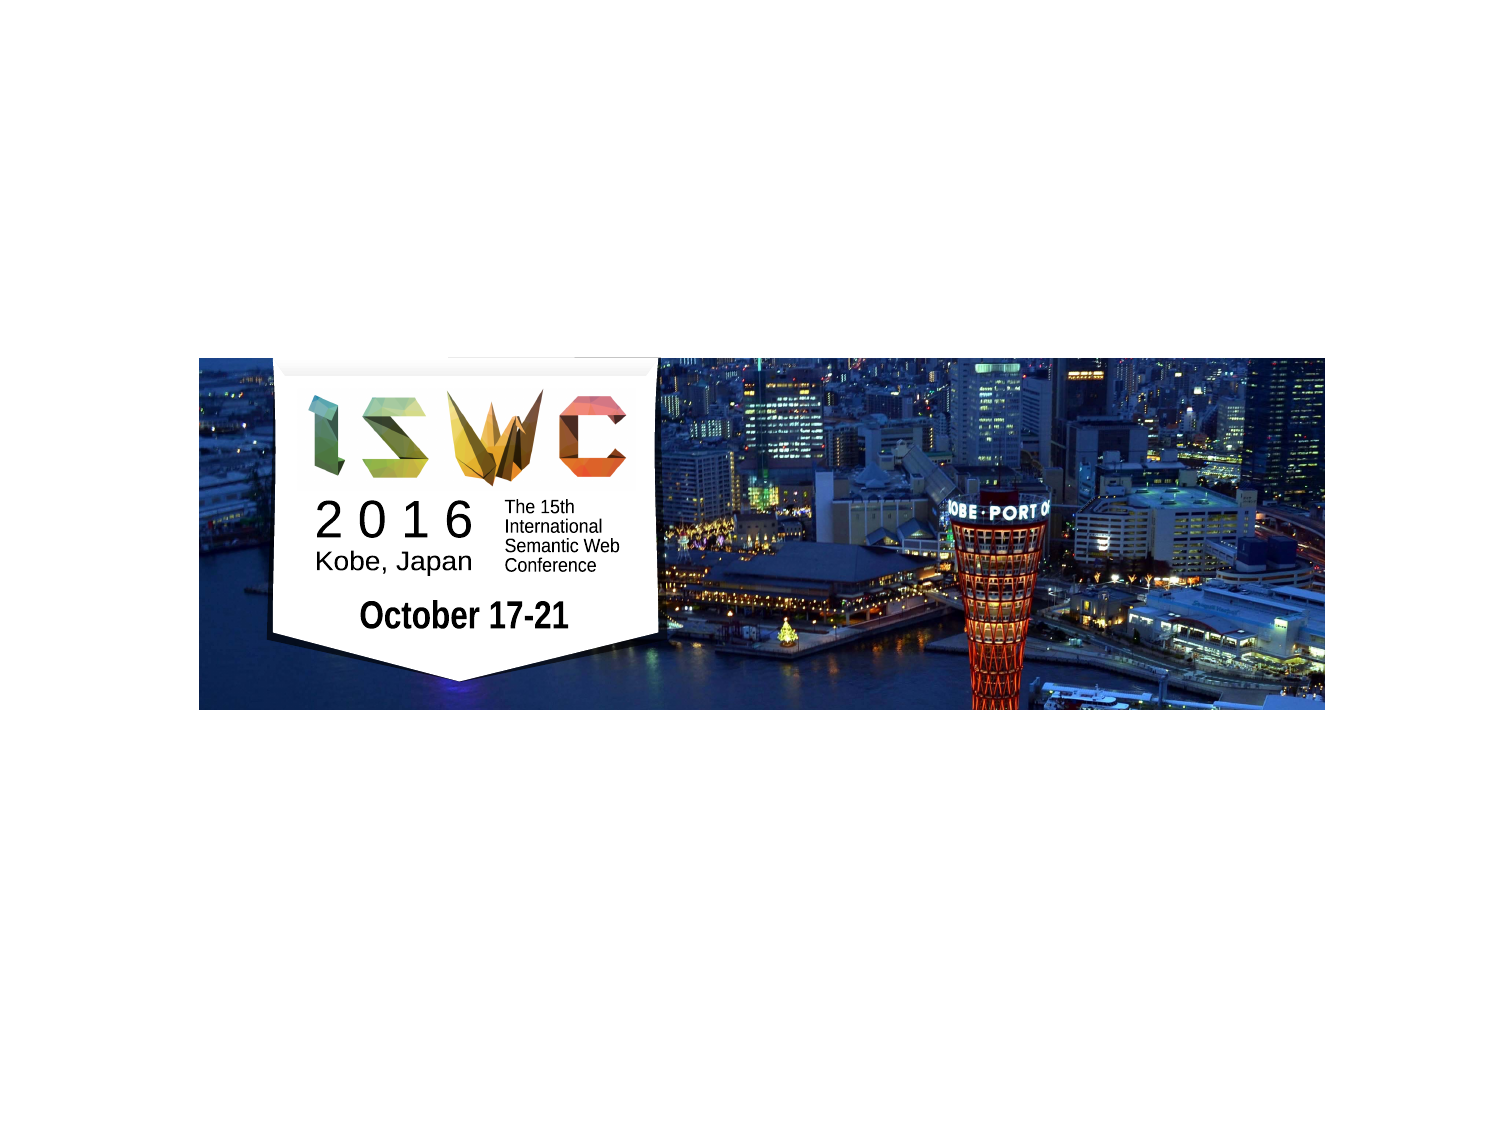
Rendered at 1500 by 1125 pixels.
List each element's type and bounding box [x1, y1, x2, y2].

picture [199, 358, 1325, 710]
text_box [266, 357, 668, 682]
